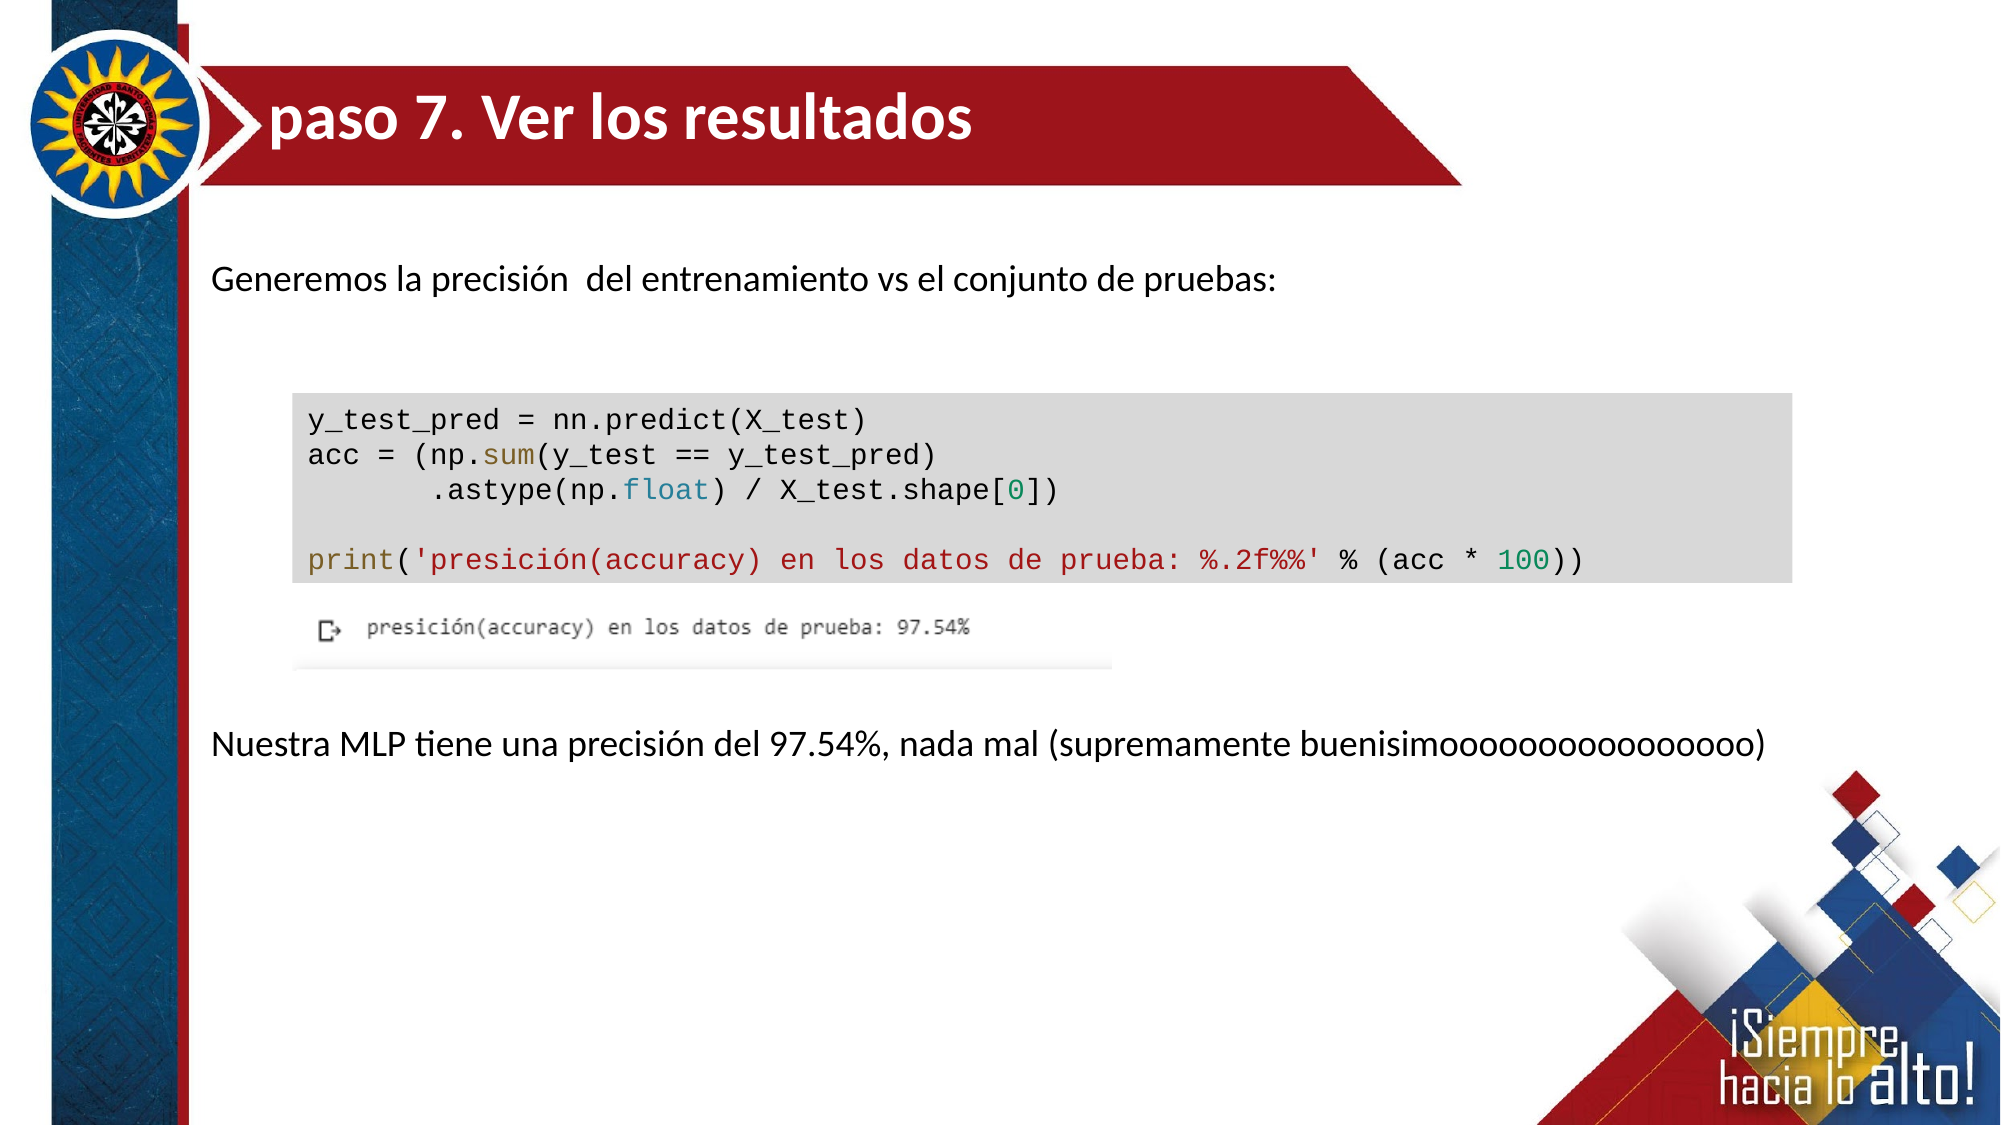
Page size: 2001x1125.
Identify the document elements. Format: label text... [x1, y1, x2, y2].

picture [0, 0, 2001, 1125]
text_box Generemos la precisión del entrenamiento vs el conjunto de pruebas: [196, 246, 2000, 307]
text_box Nuestra MLP tiene una precisión del 97.54%, nada mal (supremamente buenisimoooooooooooooooo) [196, 711, 1946, 772]
text_box paso 7. Ver los resultados [253, 65, 1377, 161]
text_box y_test_pred = nn.predict(X_test) acc = (np.sum(y_test == y_test_pred) .astype(np.float) / X_test.shape[0]) print('presición(accuracy) en los datos de prueba: %.2f%%' % (acc * 100)) [292, 393, 1793, 583]
